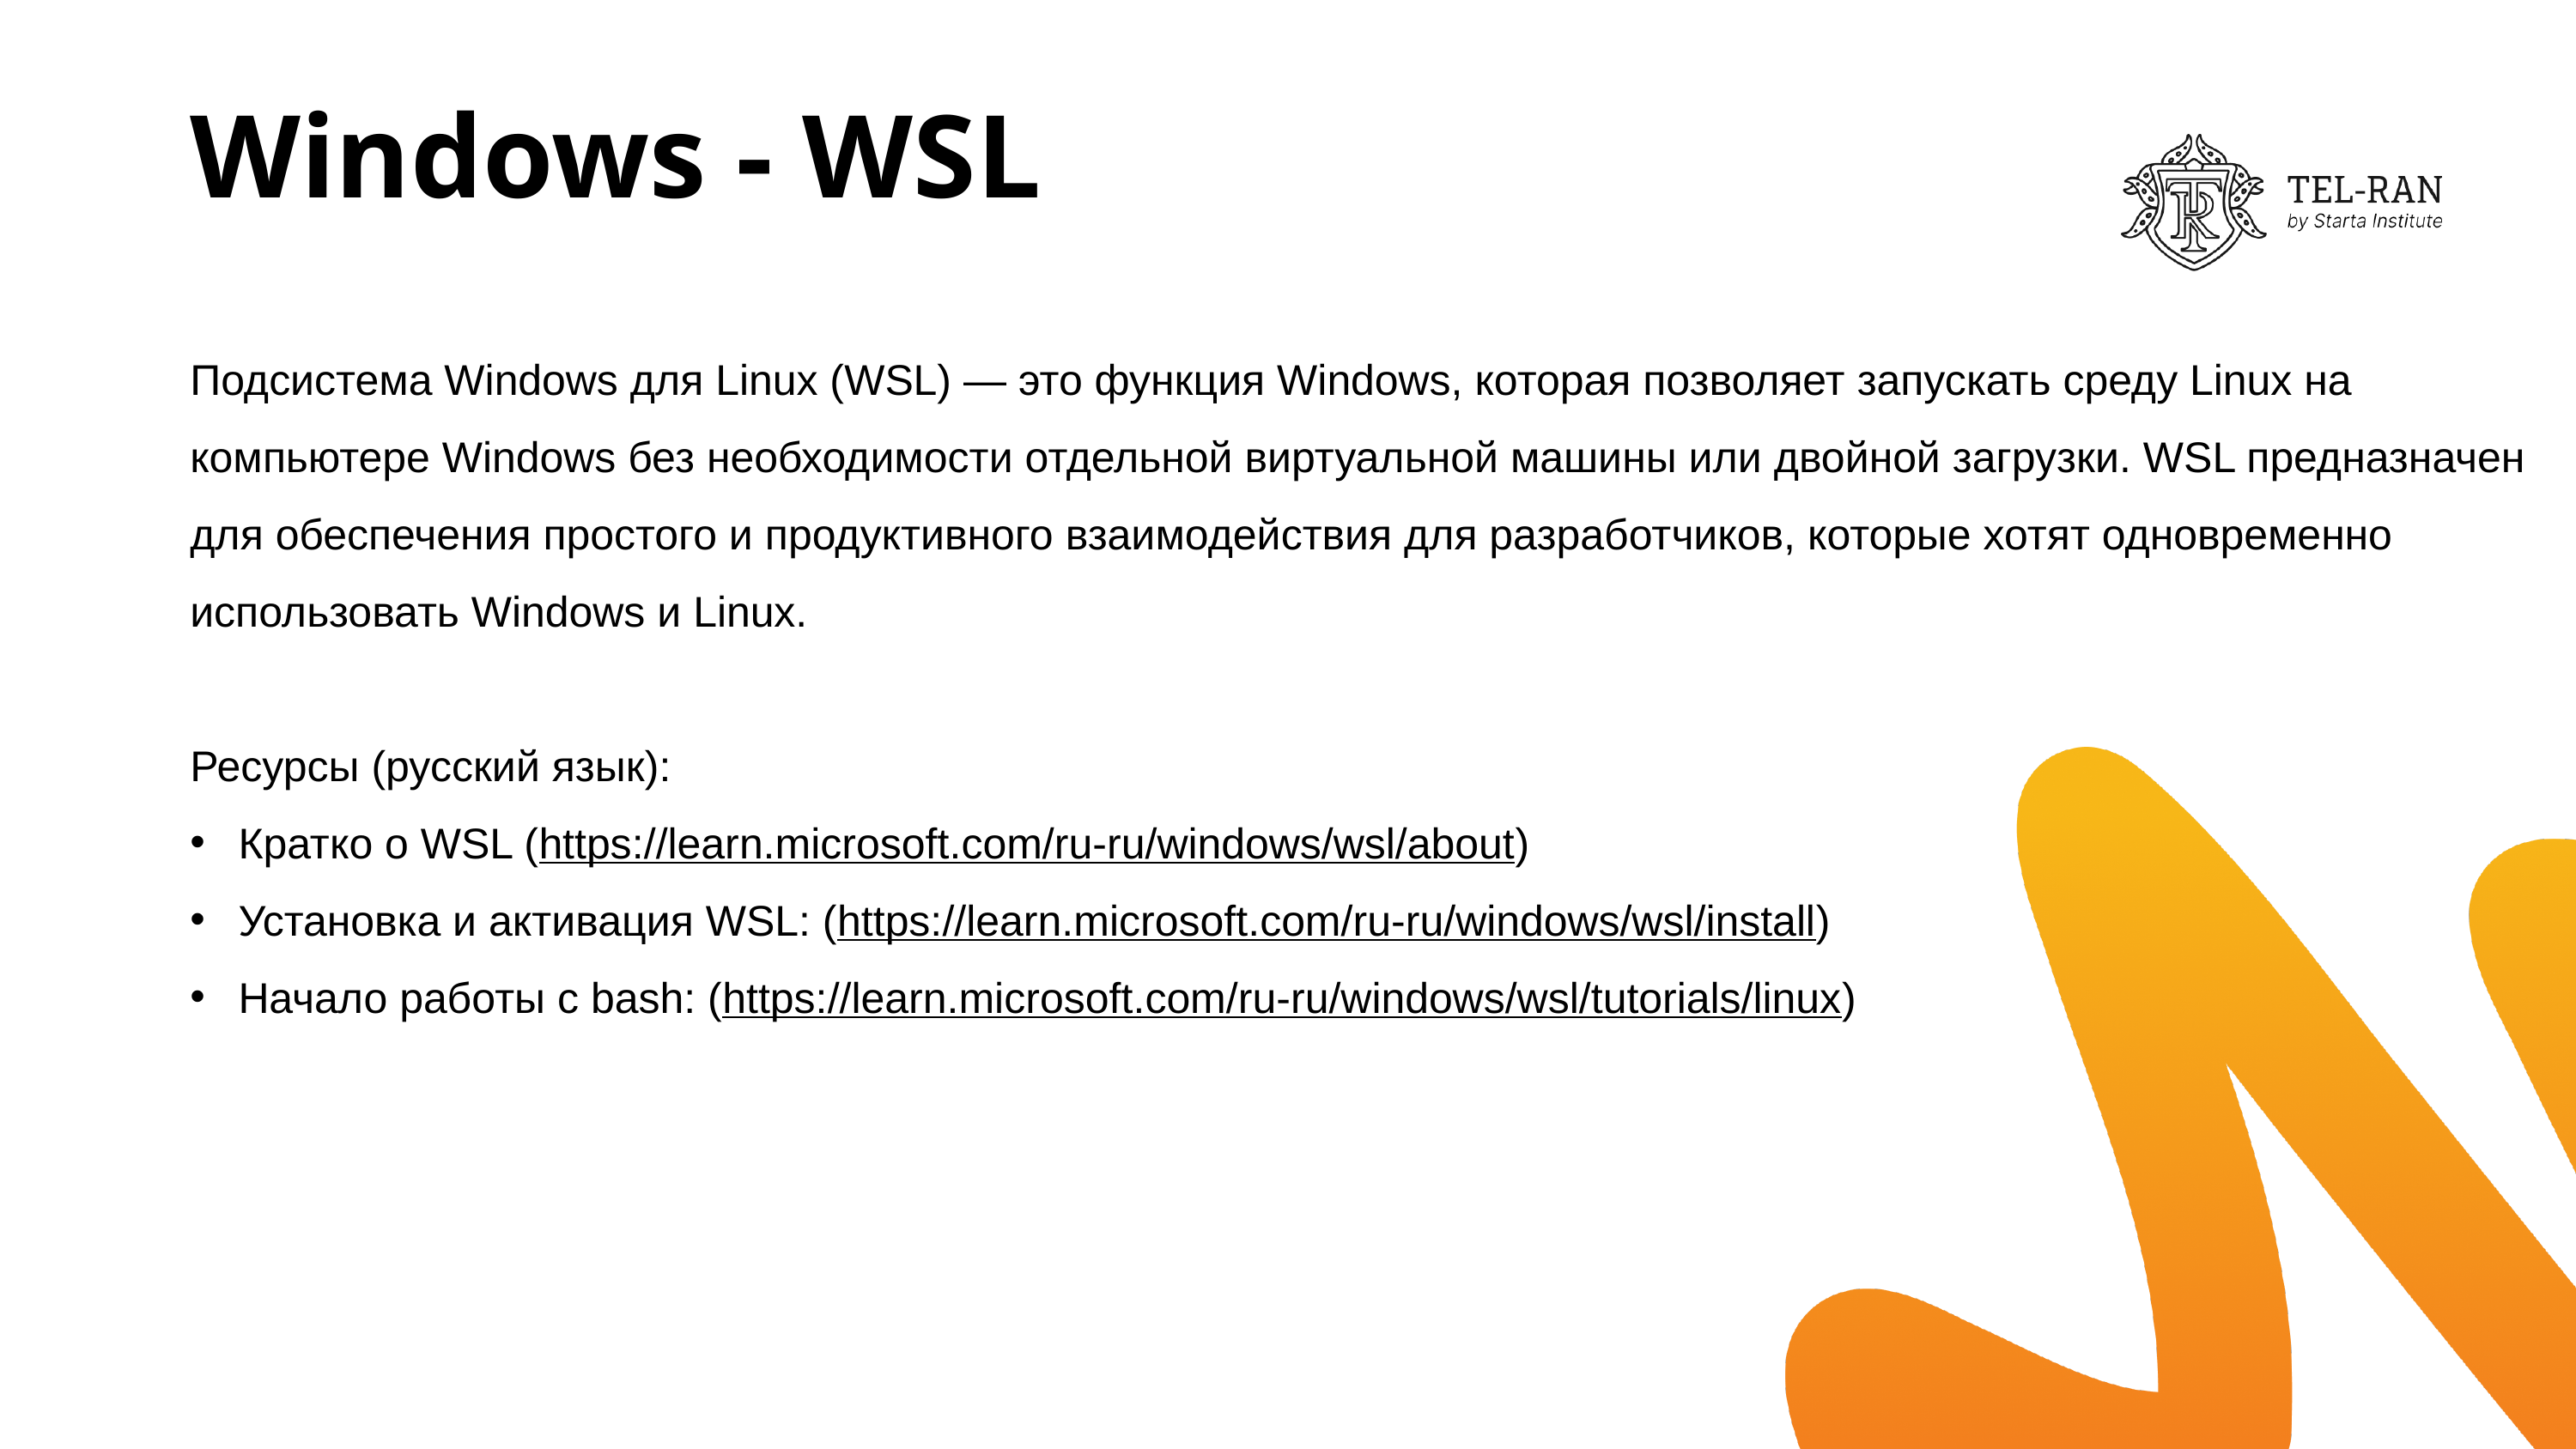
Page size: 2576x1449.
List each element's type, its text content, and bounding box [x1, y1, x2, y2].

picture [1620, 747, 2576, 1449]
picture [2121, 134, 2442, 271]
text_box Подсистема Windows для Linux (WSL) — это функция Windows, которая позволяет запускать среду Linux на компьютере Windows без необходимости отдельной виртуальной машины или двойной загрузки. WSL предназначен для обеспечения простого и продуктивного взаимодействия для разработчиков, которые хотят одновременно использовать Windows и Linux. Ресурсы (русский язык): Кратко о WSL (https://learn.microsoft.com/ru-ru/windows/wsl/about) Установка и активация WSL: (https://learn.microsoft.com/ru-ru/windows/wsl/install) Начало работы с bash: (https://learn.microsoft.com/ru-ru/windows/wsl/tutorials/linux) [177, 320, 2545, 1029]
title Windows - WSL [177, 76, 2107, 320]
